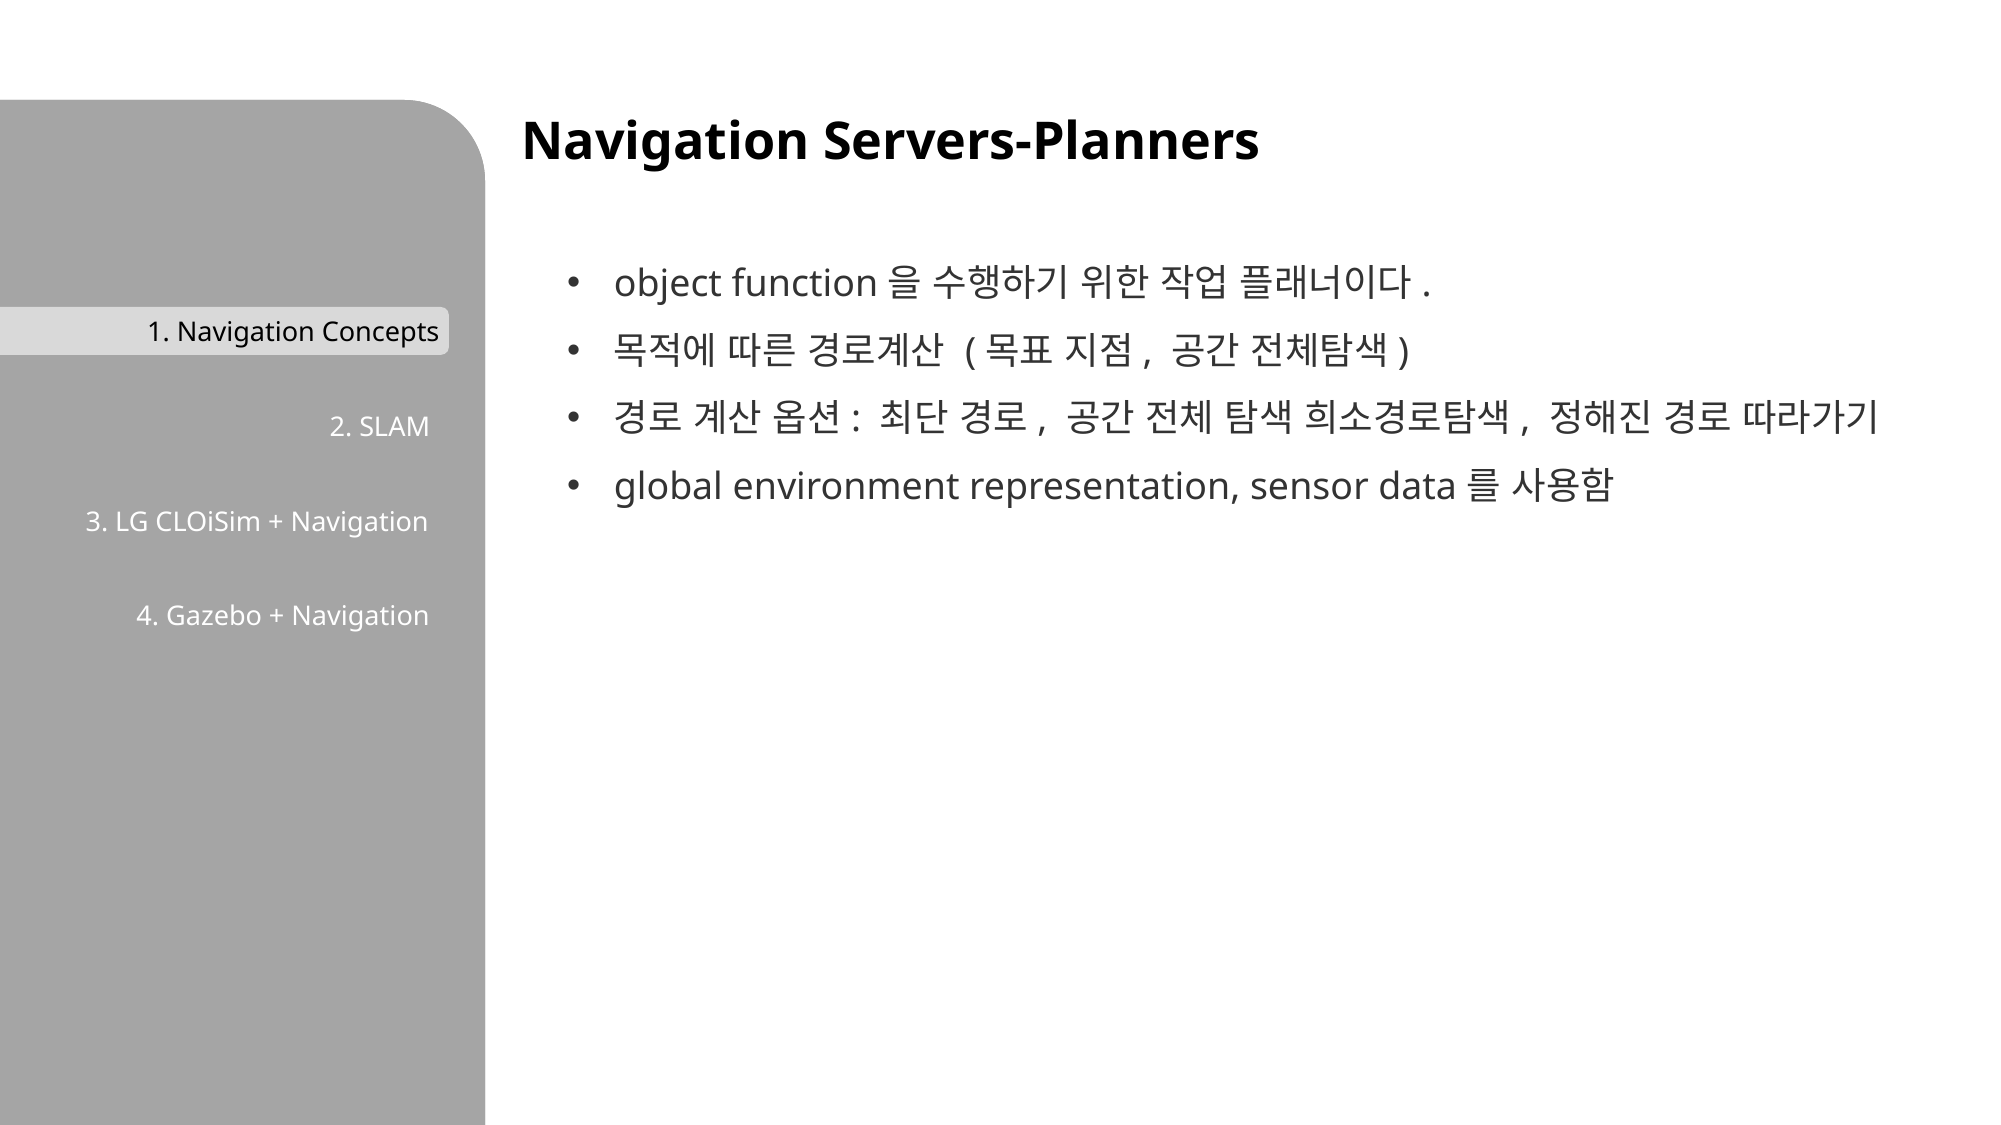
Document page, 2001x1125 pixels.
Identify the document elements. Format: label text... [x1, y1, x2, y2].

text_box Navigation Servers-Planners [506, 99, 1276, 178]
text_box object function을 수행하기 위한 작업 플래너이다. 목적에 따른 경로계산 (목표 지점, 공간 전체탐색) 경로 계산 옵션: 최단 경로, 공간 전체 탐색 희소경로탐색, 정해진 경로 따라가기 global environment representation, sensor data를 사용함 [552, 229, 1901, 582]
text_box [0, 99, 485, 1125]
